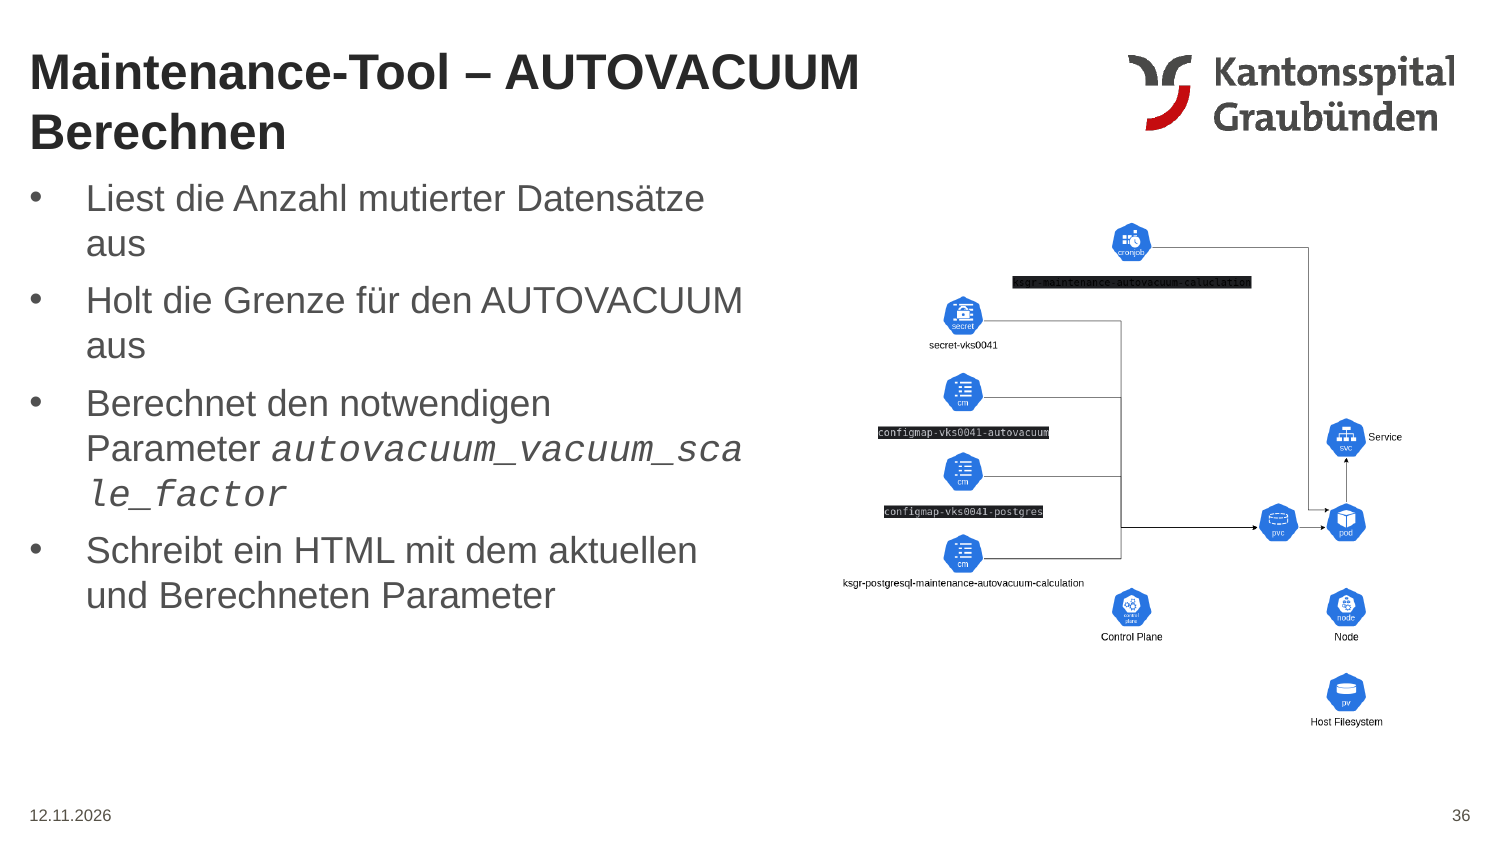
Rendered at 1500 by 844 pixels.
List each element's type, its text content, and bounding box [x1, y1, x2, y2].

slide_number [29, 799, 296, 830]
picture [1128, 55, 1454, 131]
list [842, 221, 1402, 729]
slide_number 36 [1316, 799, 1471, 830]
list Liest die Anzahl mutierter Datensätze aus Holt die Grenze für den AUTOVACUUM aus Berechnet den notwendigen Parameter autovacuum_vacuum_scale_factor Schreibt ein HTML mit dem aktuellen und Berechneten Parameter [29, 173, 762, 777]
list Maintenance-Tool – AUTOVACUUM Berechnen [29, 32, 1117, 157]
